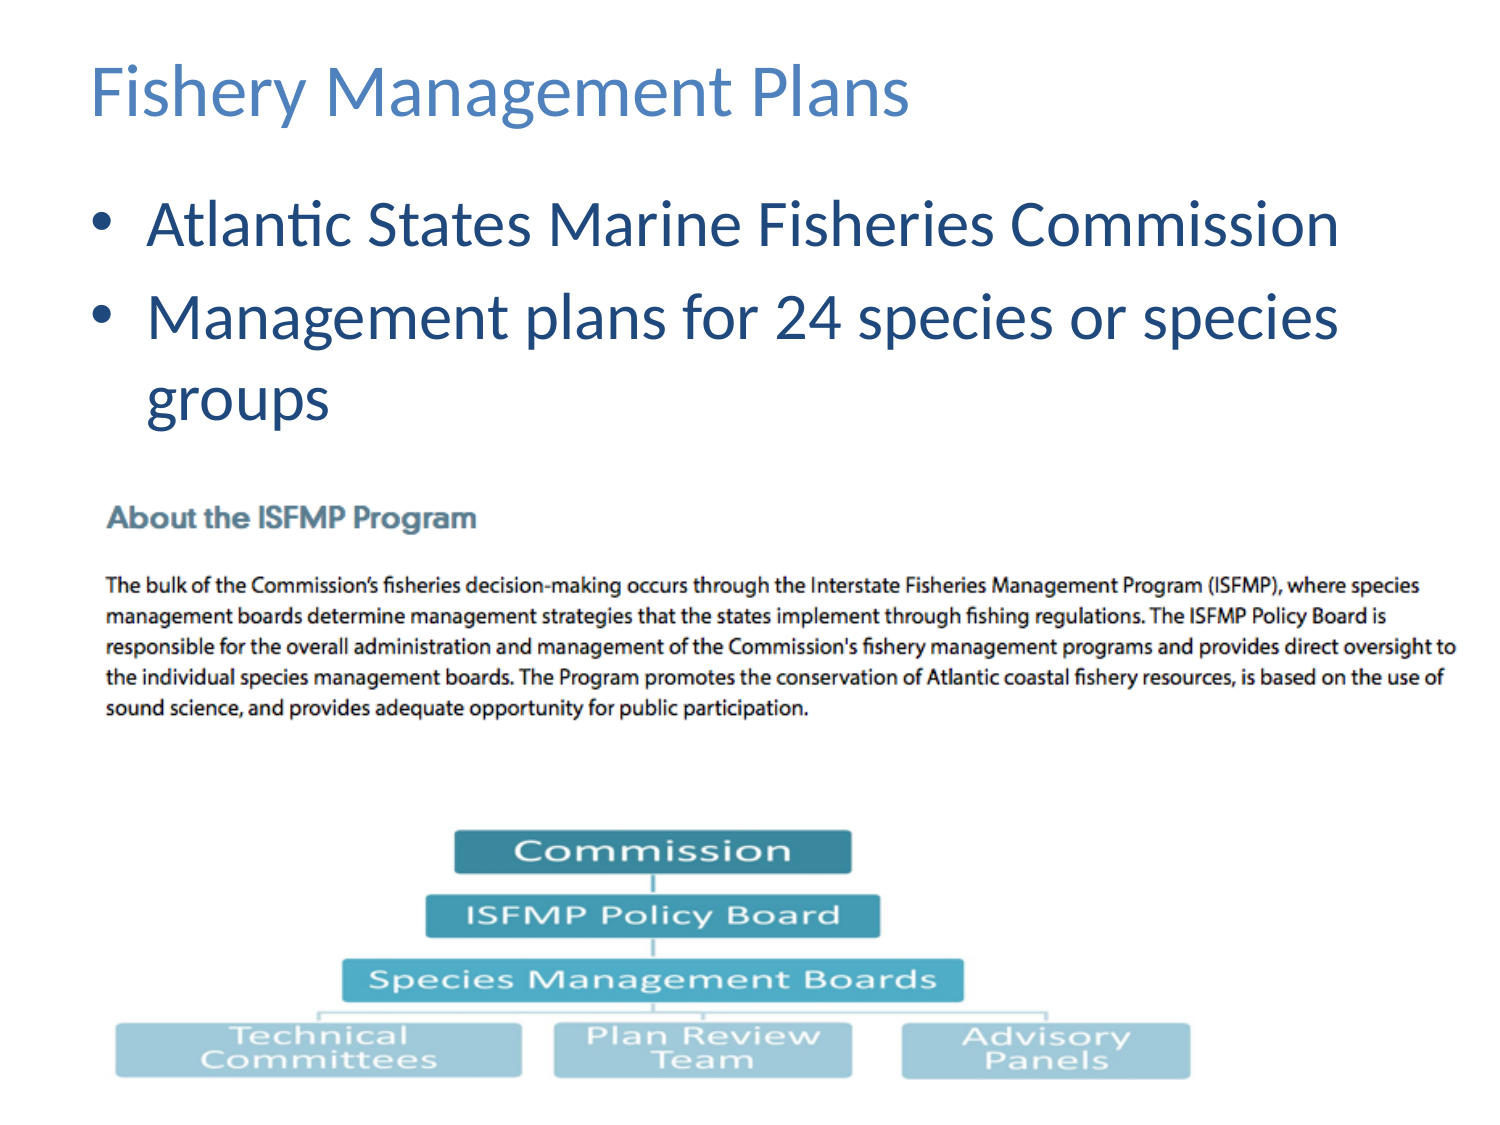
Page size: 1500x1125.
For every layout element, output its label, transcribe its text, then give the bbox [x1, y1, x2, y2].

title Fishery Management Plans [75, 30, 1425, 144]
picture [74, 477, 1500, 1125]
list Atlantic States Marine Fisheries Commission Management plans for 24 species or species groups [75, 172, 1425, 476]
